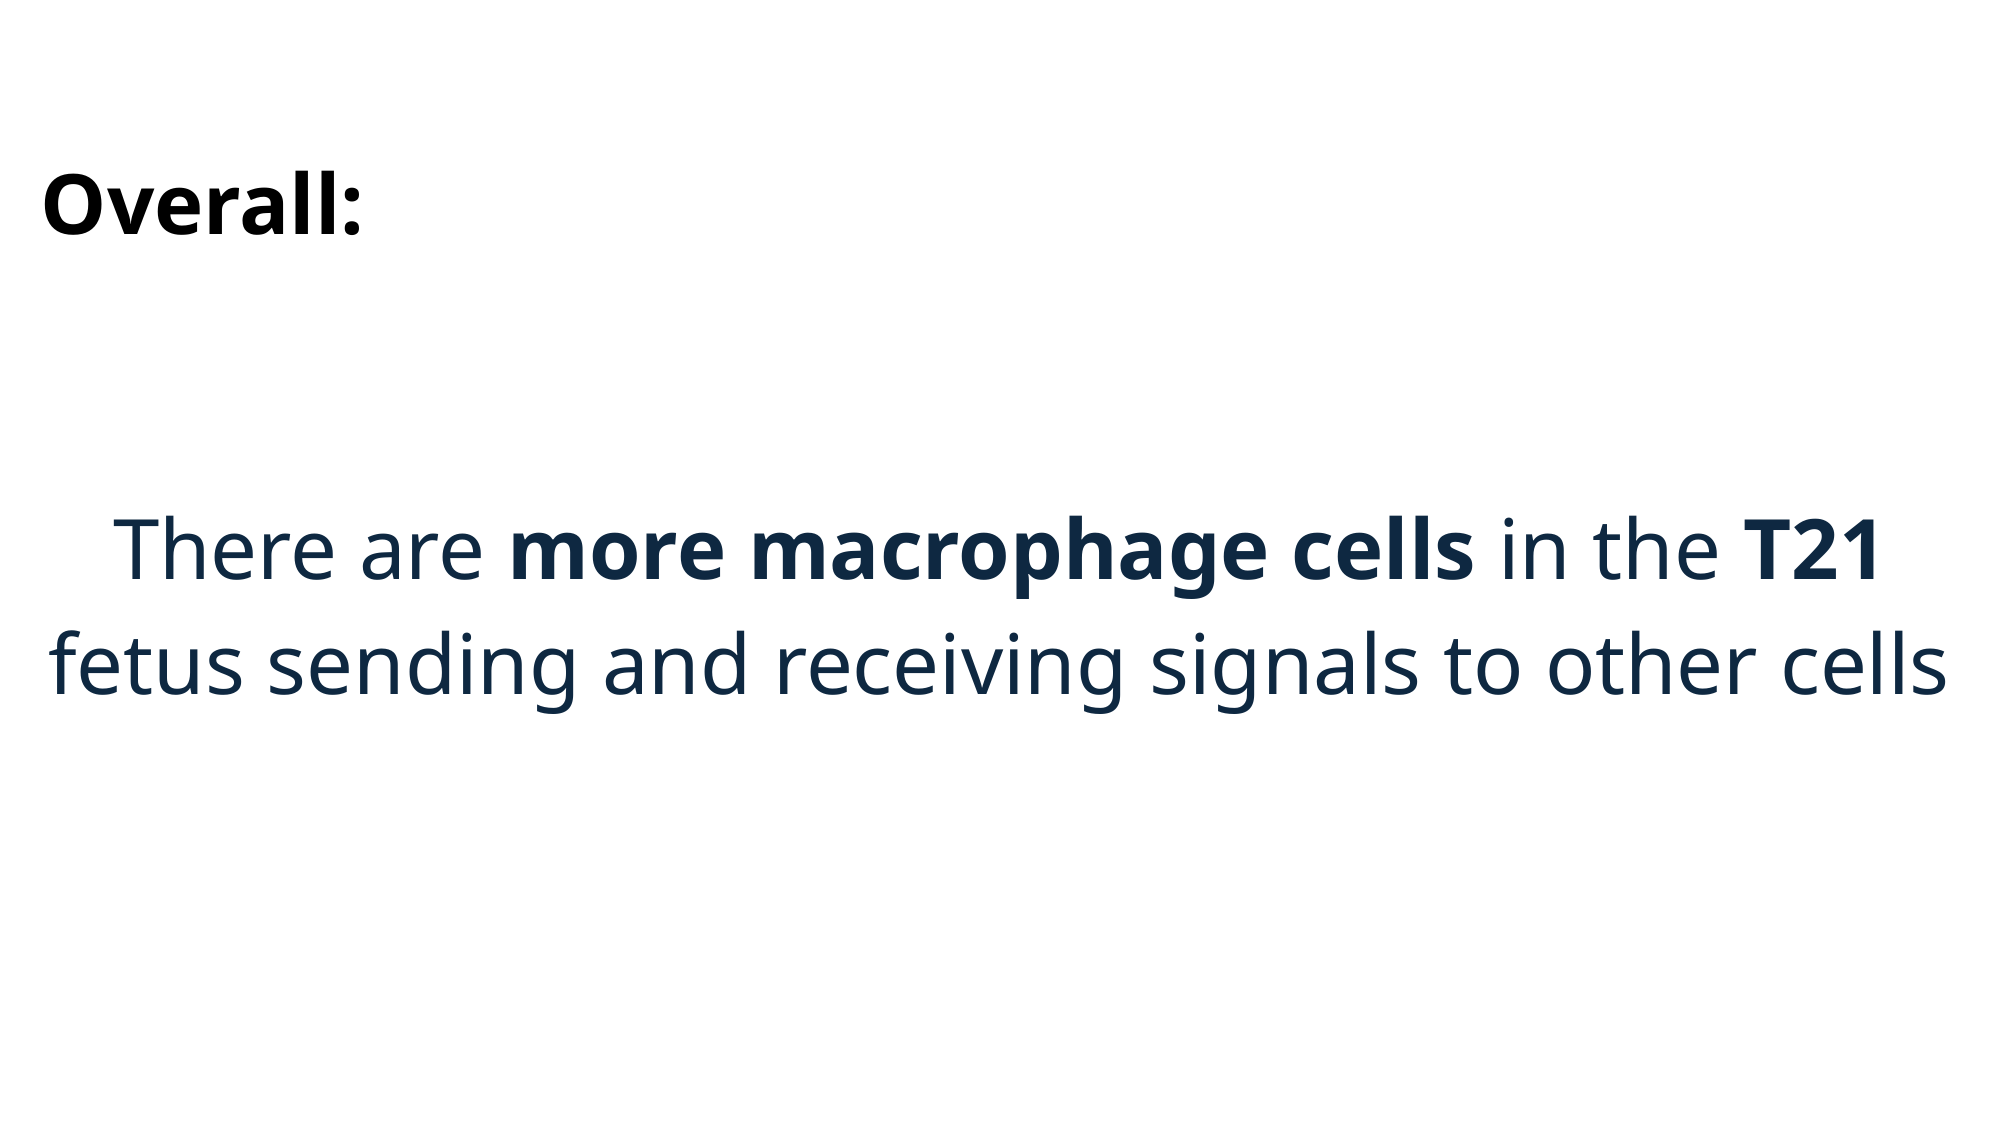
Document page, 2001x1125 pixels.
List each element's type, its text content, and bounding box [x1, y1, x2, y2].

title Overall: There are more macrophage cells in the T21 fetus sending and receiving signals to other cells [20, 116, 1980, 1100]
